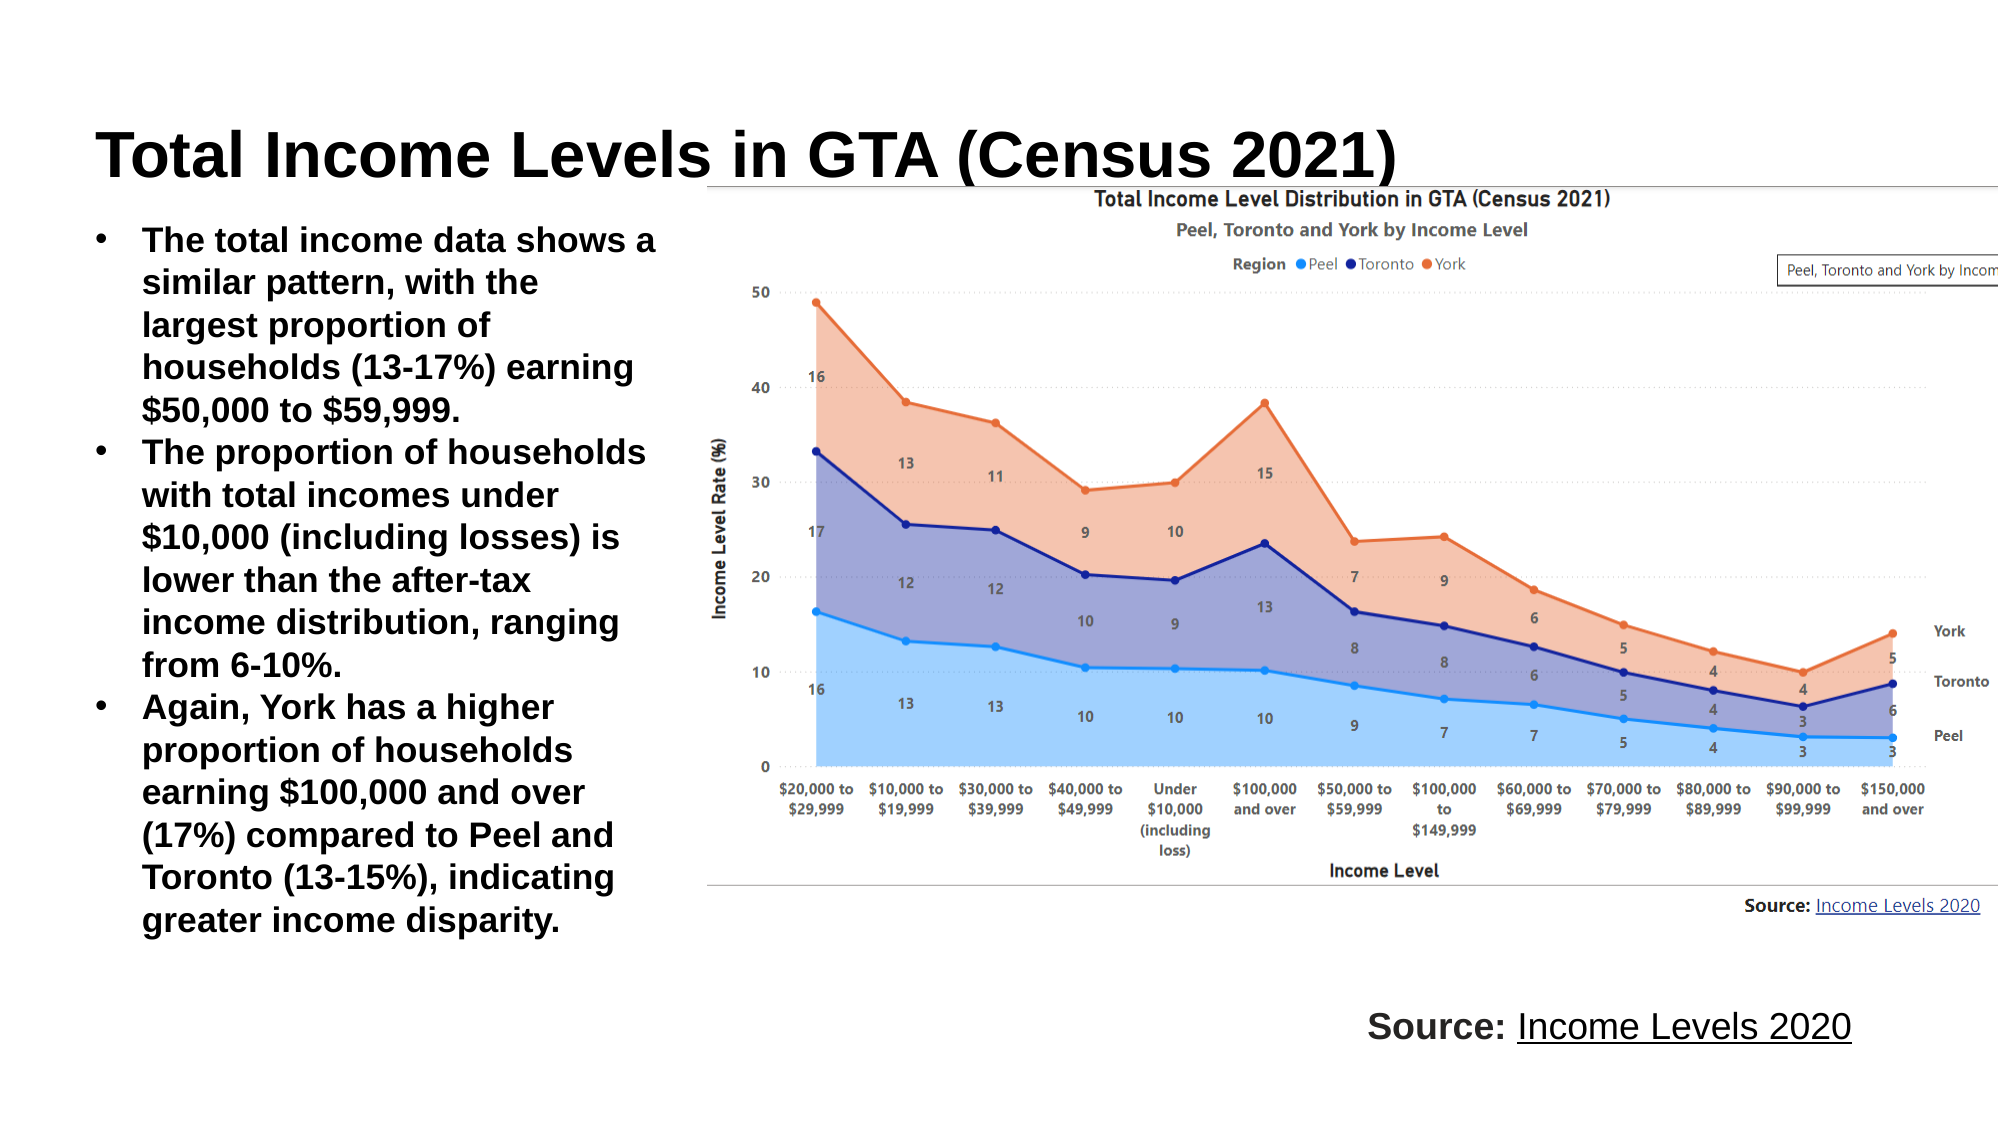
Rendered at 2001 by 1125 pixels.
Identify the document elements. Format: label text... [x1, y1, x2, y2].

picture [704, 186, 2000, 923]
text_box The total income data shows a similar pattern, with the largest proportion of households (13-17%) earning $50,000 to $59,999. The proportion of households with total incomes under $10,000 (including losses) is lower than the after-tax income distribution, ranging from 6-10%. Again, York has a higher proportion of households earning $100,000 and over (17%) compared to Peel and Toronto (13-15%), indicating greater income disparity. [79, 209, 673, 947]
title Total Income Levels in GTA (Census 2021) [80, 42, 1426, 199]
text_box Source: Income Levels 2020 [1352, 994, 2000, 1055]
